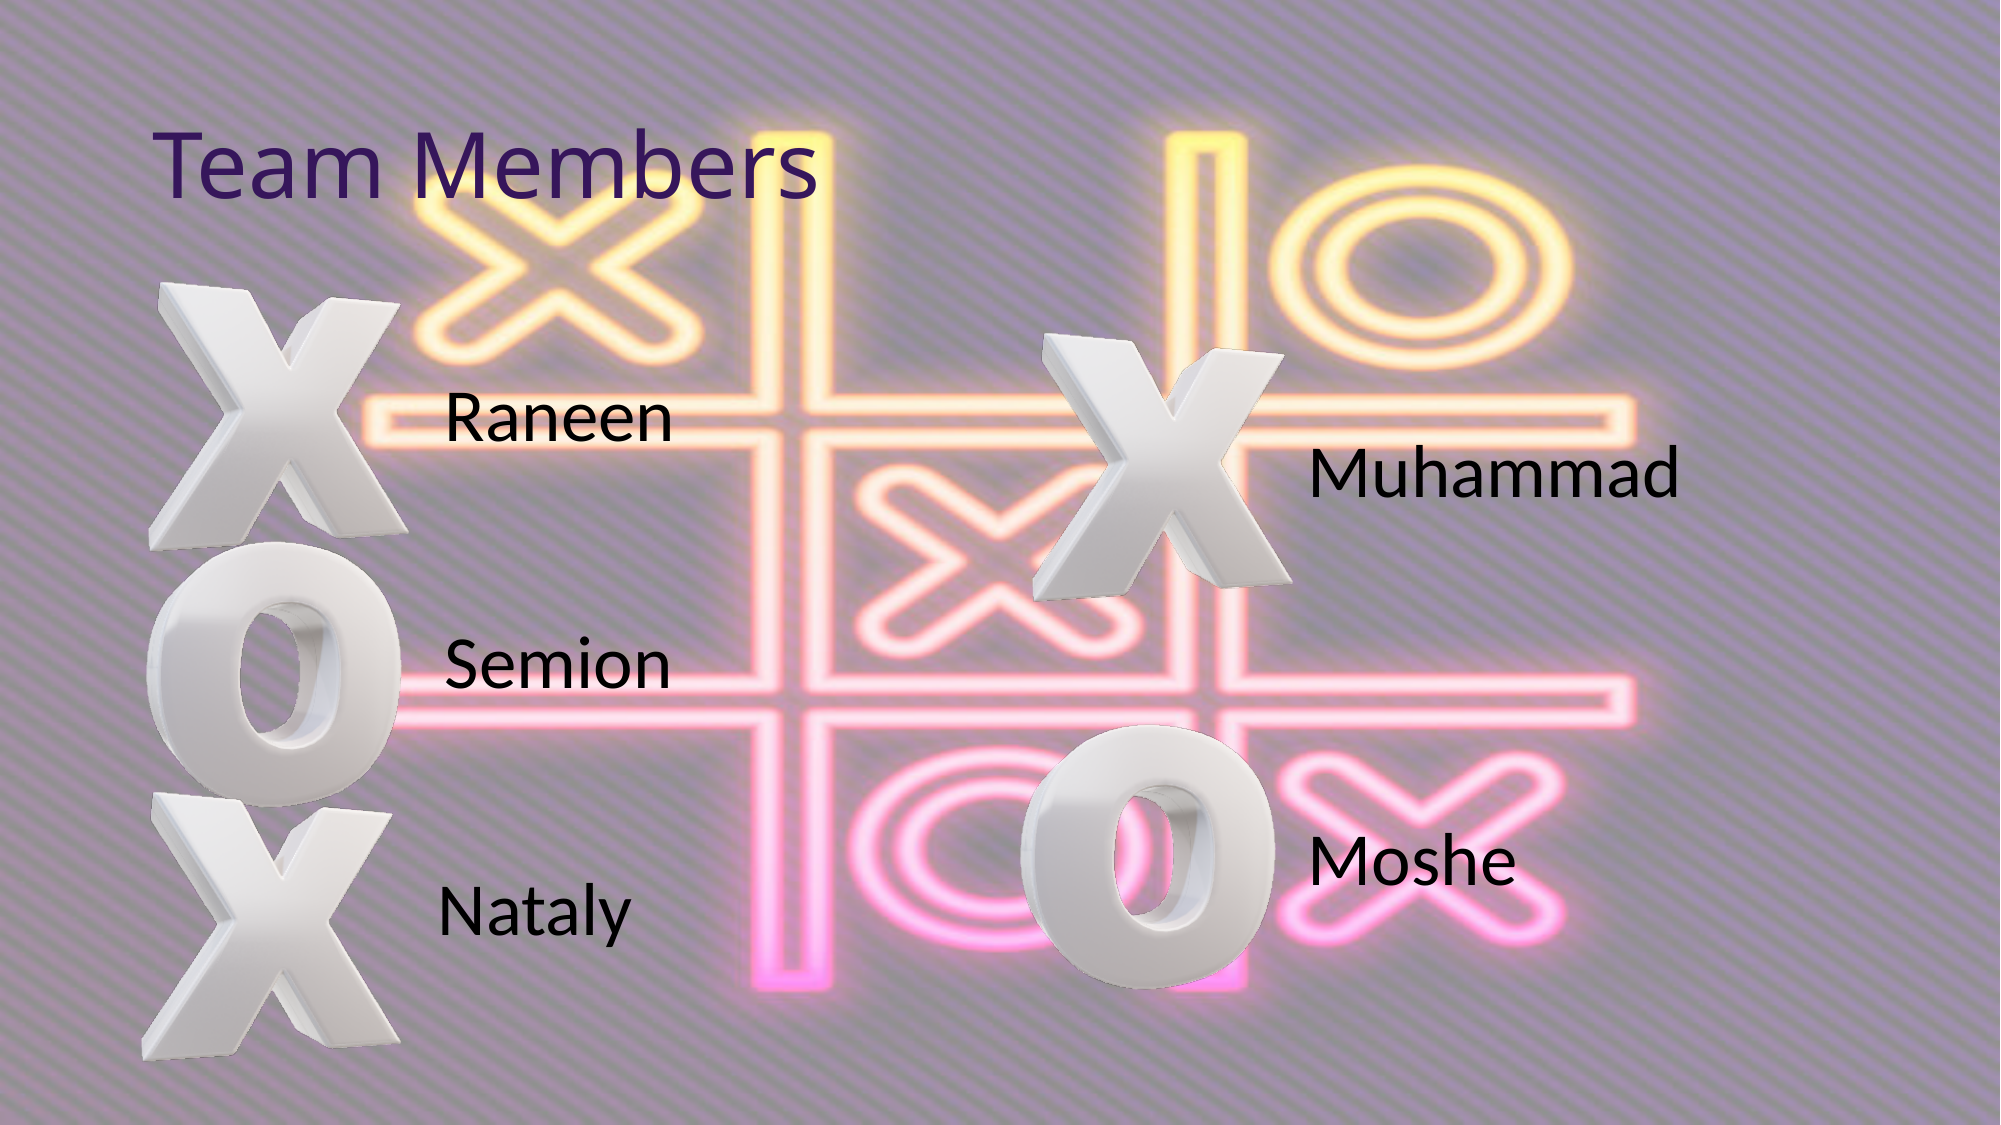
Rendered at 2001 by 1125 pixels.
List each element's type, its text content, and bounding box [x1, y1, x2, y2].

text_box Semion [430, 606, 787, 712]
text_box Moshe [1293, 803, 1650, 909]
text_box Raneen [430, 359, 787, 465]
picture [137, 280, 410, 1066]
title Team Members [137, 59, 1863, 278]
picture [1028, 331, 1294, 606]
text_box Nataly [423, 853, 780, 958]
picture [1019, 719, 1277, 994]
text_box Muhammad [1294, 415, 1711, 521]
